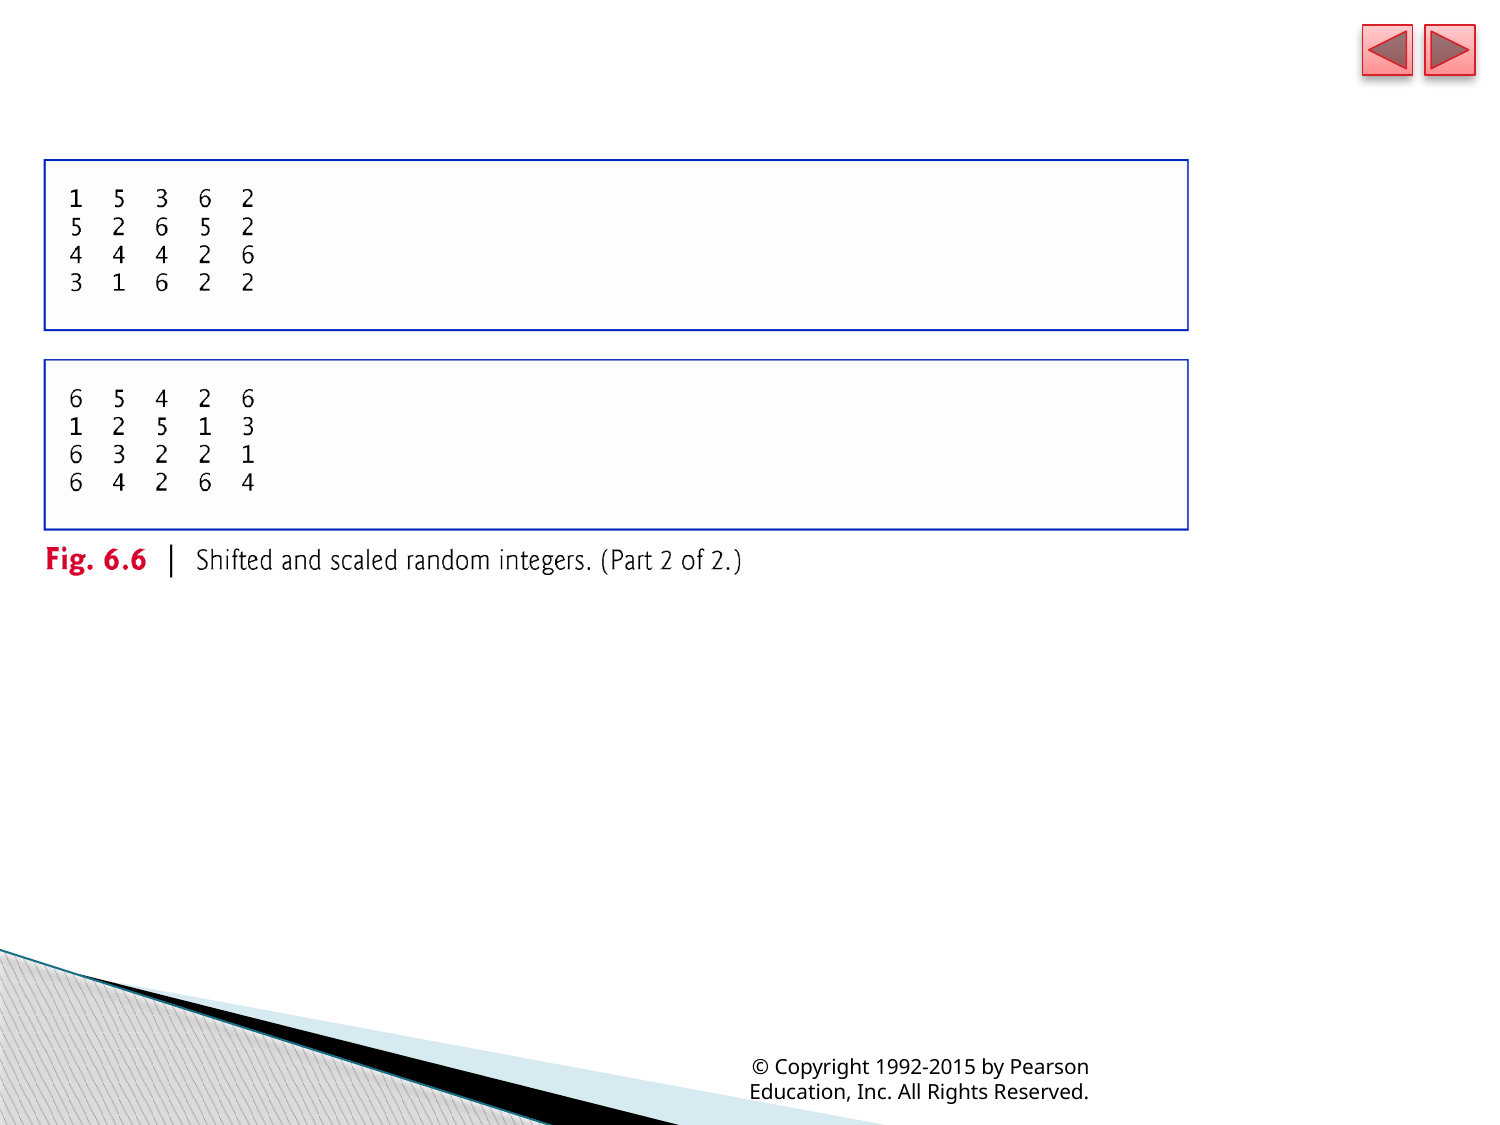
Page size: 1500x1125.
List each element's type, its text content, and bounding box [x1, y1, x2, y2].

picture [0, 106, 1500, 1018]
footer © Copyright 1992-2015 by Pearson Education, Inc. All Rights Reserved. [650, 1051, 1105, 1112]
